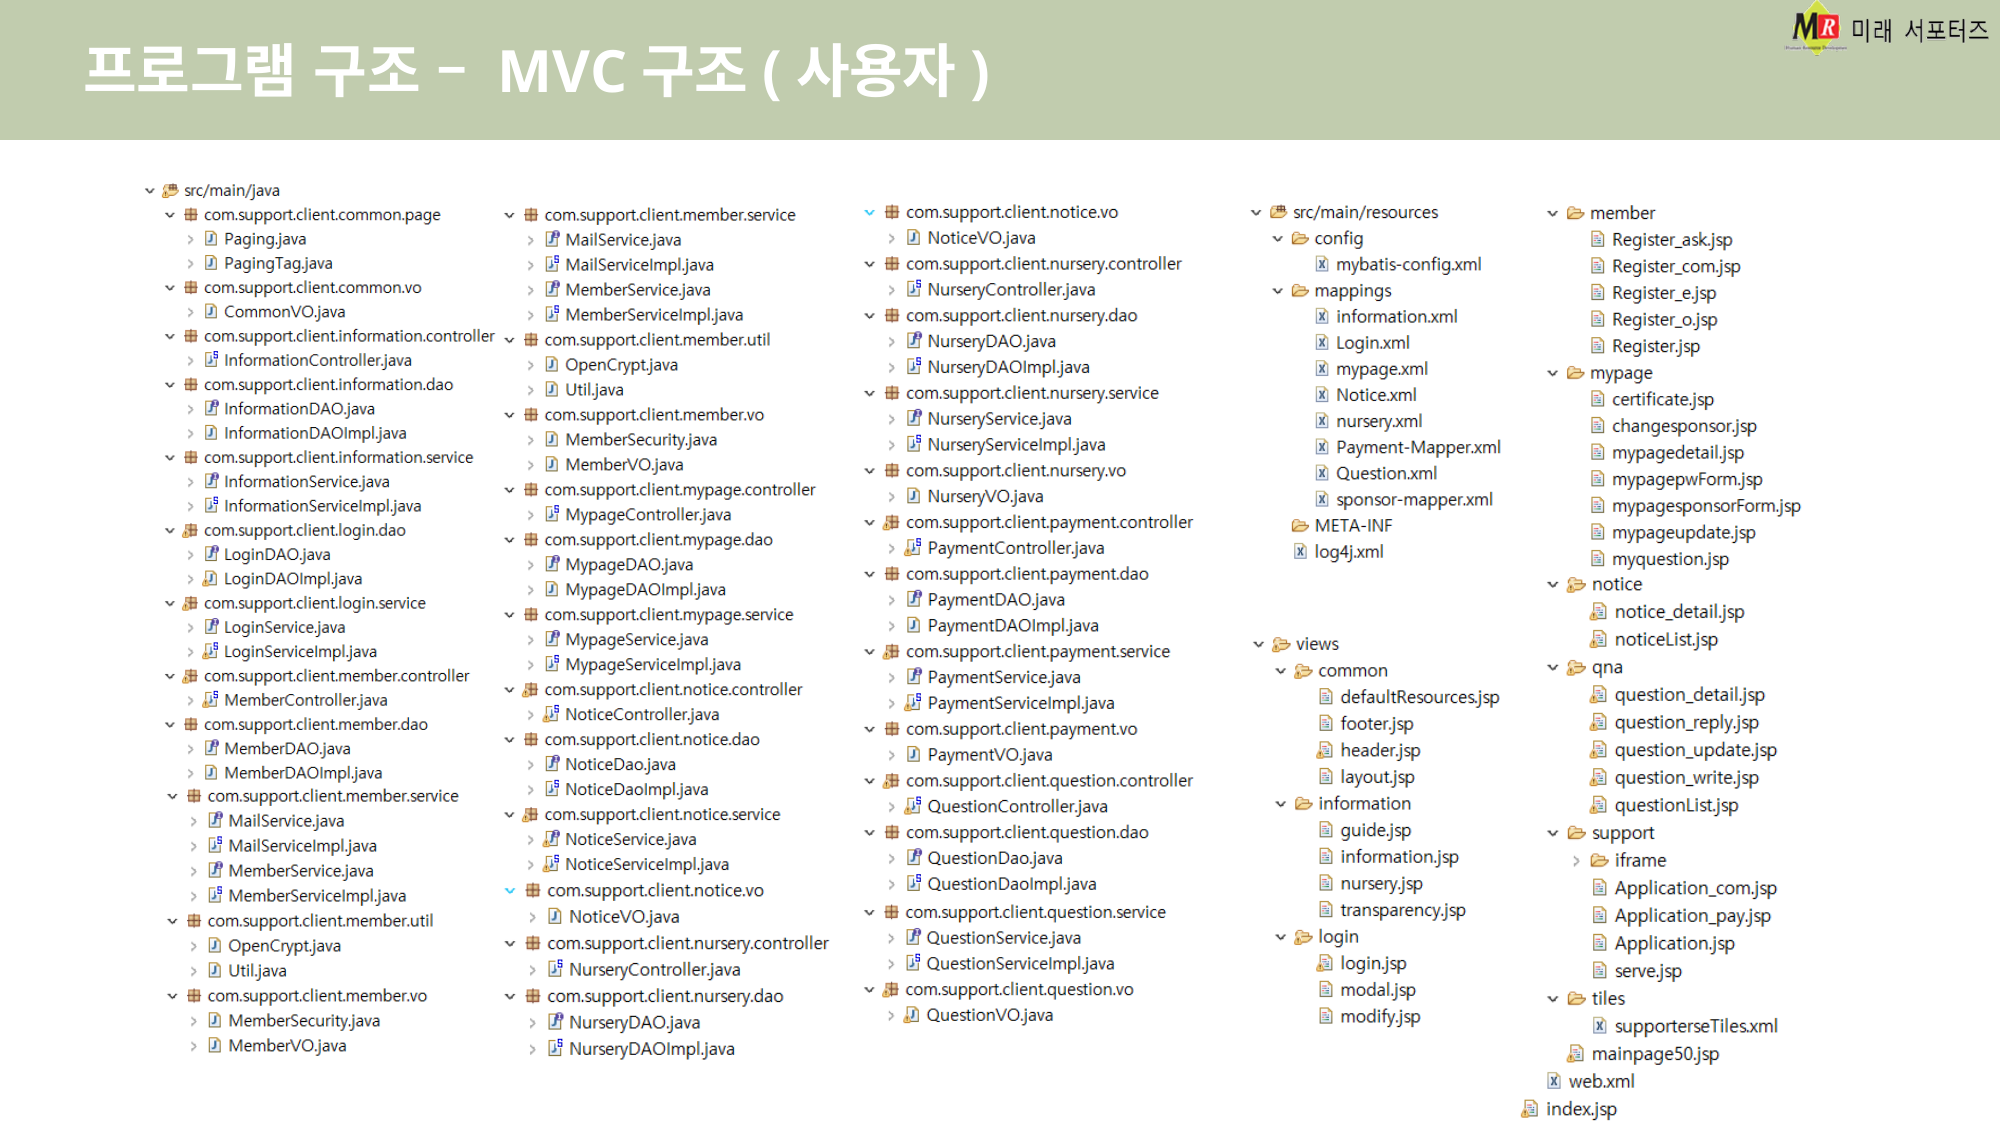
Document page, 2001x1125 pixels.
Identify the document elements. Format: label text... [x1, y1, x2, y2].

picture [491, 199, 1229, 1062]
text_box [144, 178, 522, 1060]
picture [1719, 0, 2000, 72]
picture [1243, 199, 1879, 1125]
text_box 프로그램 구조 – MVC구조(사용자) [0, 0, 2000, 140]
